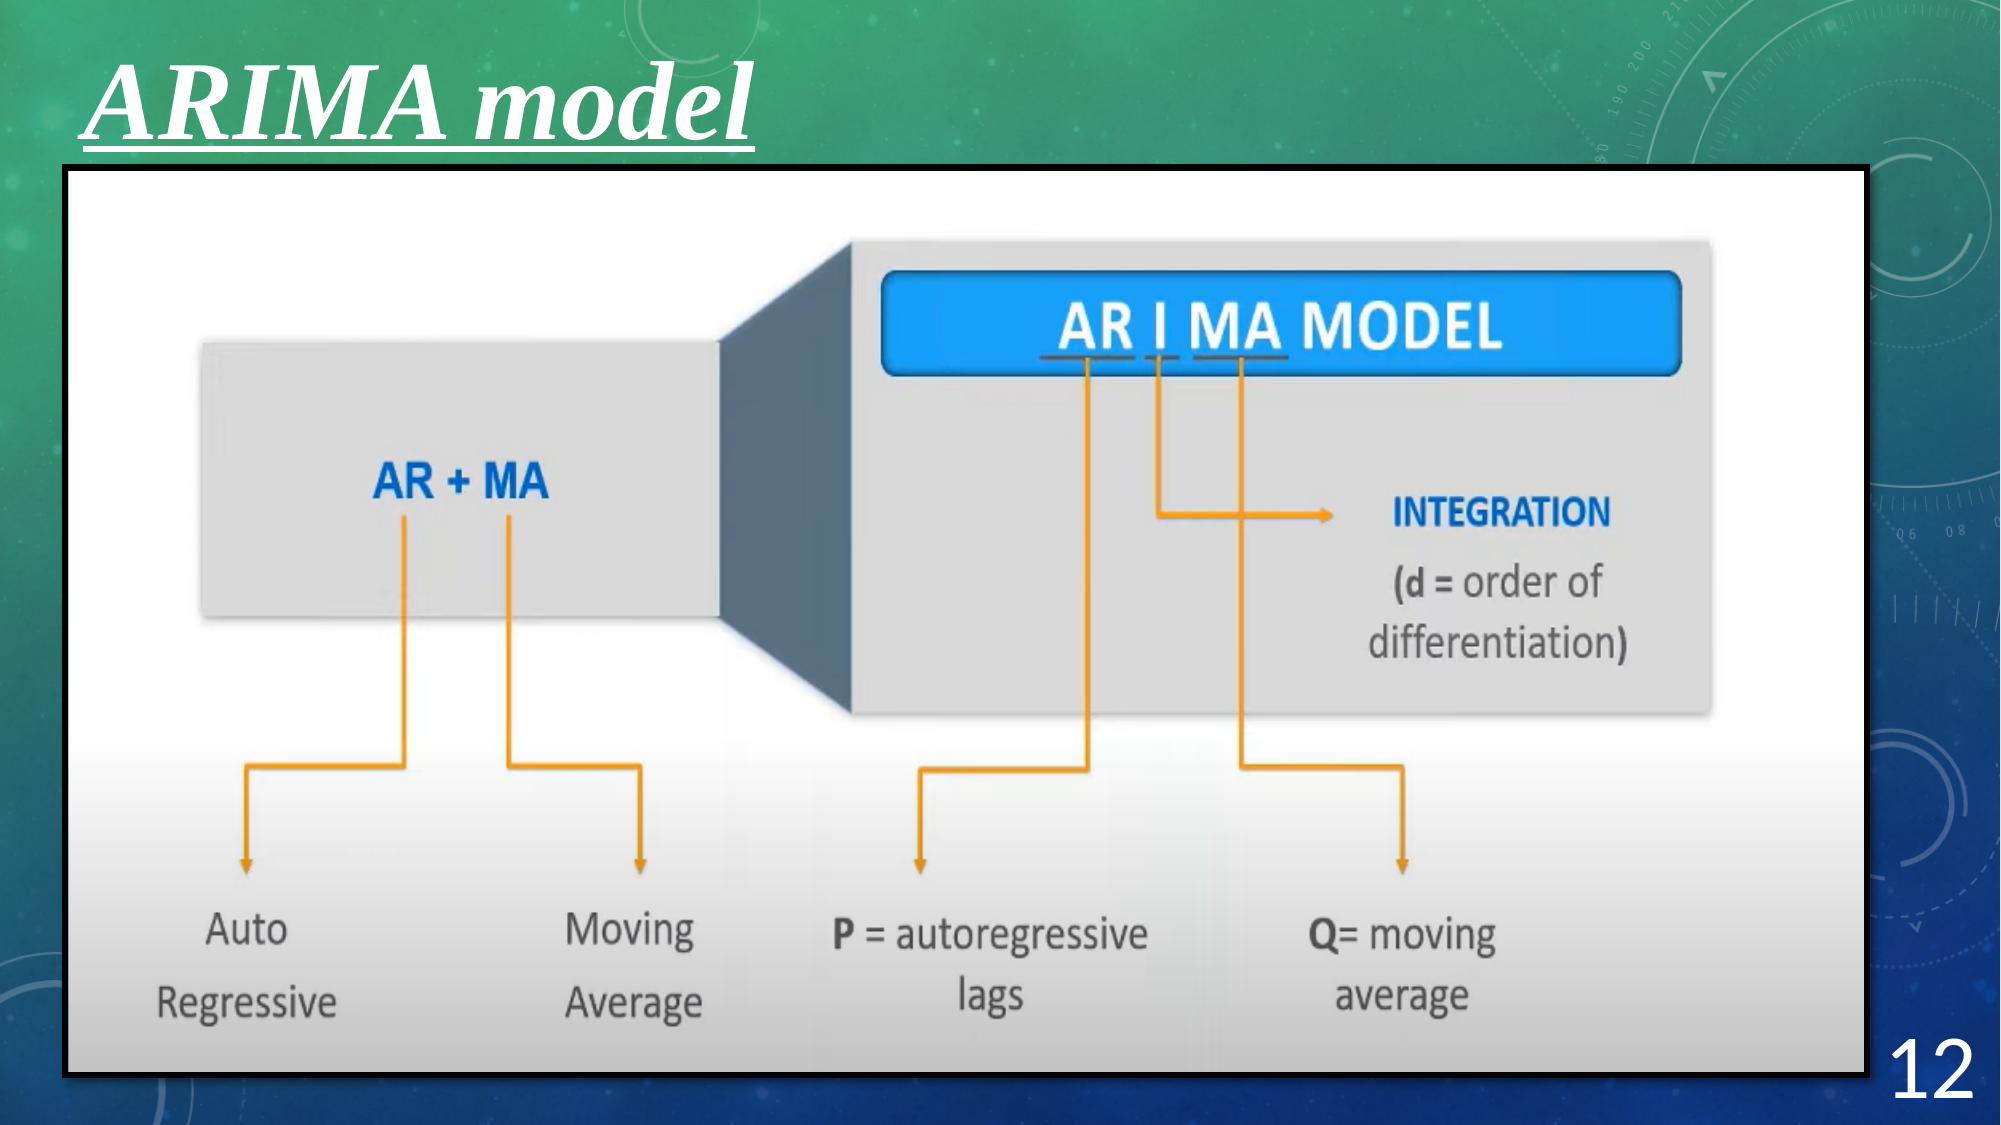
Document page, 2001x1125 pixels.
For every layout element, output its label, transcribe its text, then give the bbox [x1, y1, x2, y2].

slide_number 12 [1828, 1022, 1993, 1101]
picture [68, 170, 1865, 1073]
text_box ARIMA model [0, 19, 838, 170]
picture [0, 0, 2001, 1125]
